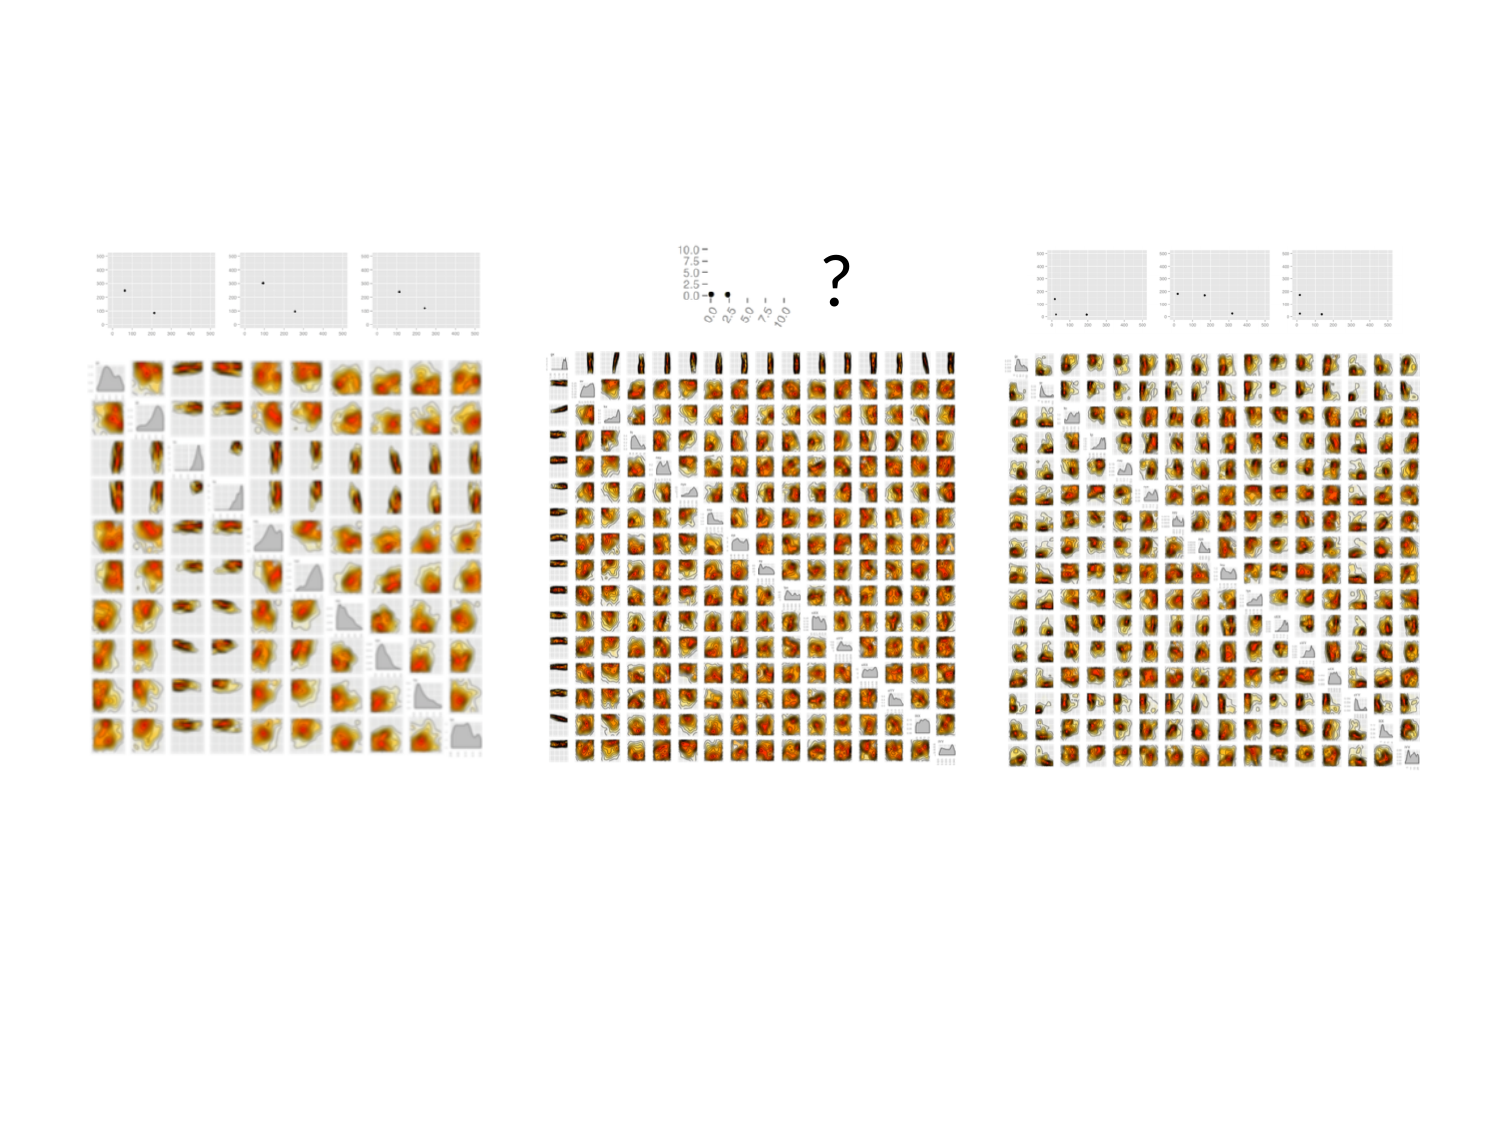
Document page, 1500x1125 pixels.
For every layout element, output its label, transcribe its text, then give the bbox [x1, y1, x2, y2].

picture [659, 233, 821, 336]
picture [1027, 246, 1403, 334]
picture [992, 346, 1429, 779]
text_box ? [804, 223, 870, 329]
picture [532, 346, 969, 774]
picture [86, 245, 498, 344]
picture [73, 346, 497, 766]
